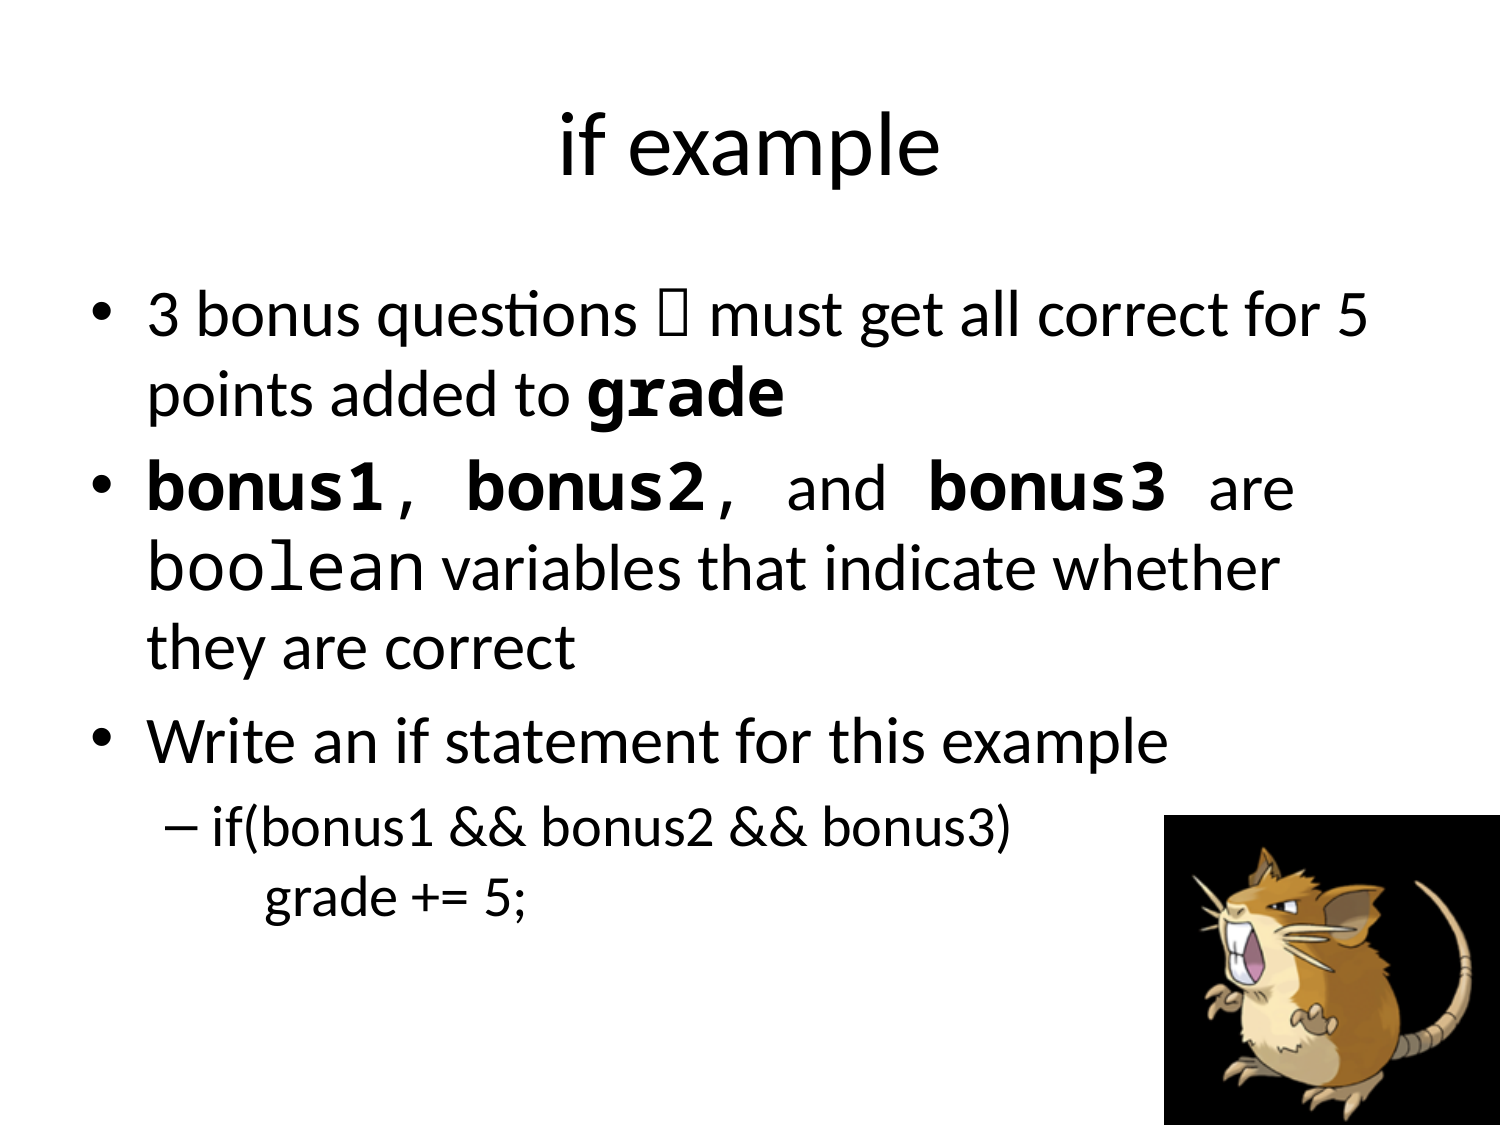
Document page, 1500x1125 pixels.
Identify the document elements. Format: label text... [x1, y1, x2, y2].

title if example [75, 45, 1425, 233]
picture [1163, 815, 1500, 1125]
list 3 bonus questions  must get all correct for 5 points added to grade bonus1, bonus2, and bonus3 are boolean variables that indicate whether they are correct Write an if statement for this example if(bonus1 && bonus2 && bonus3) grade += 5; [75, 262, 1425, 1005]
